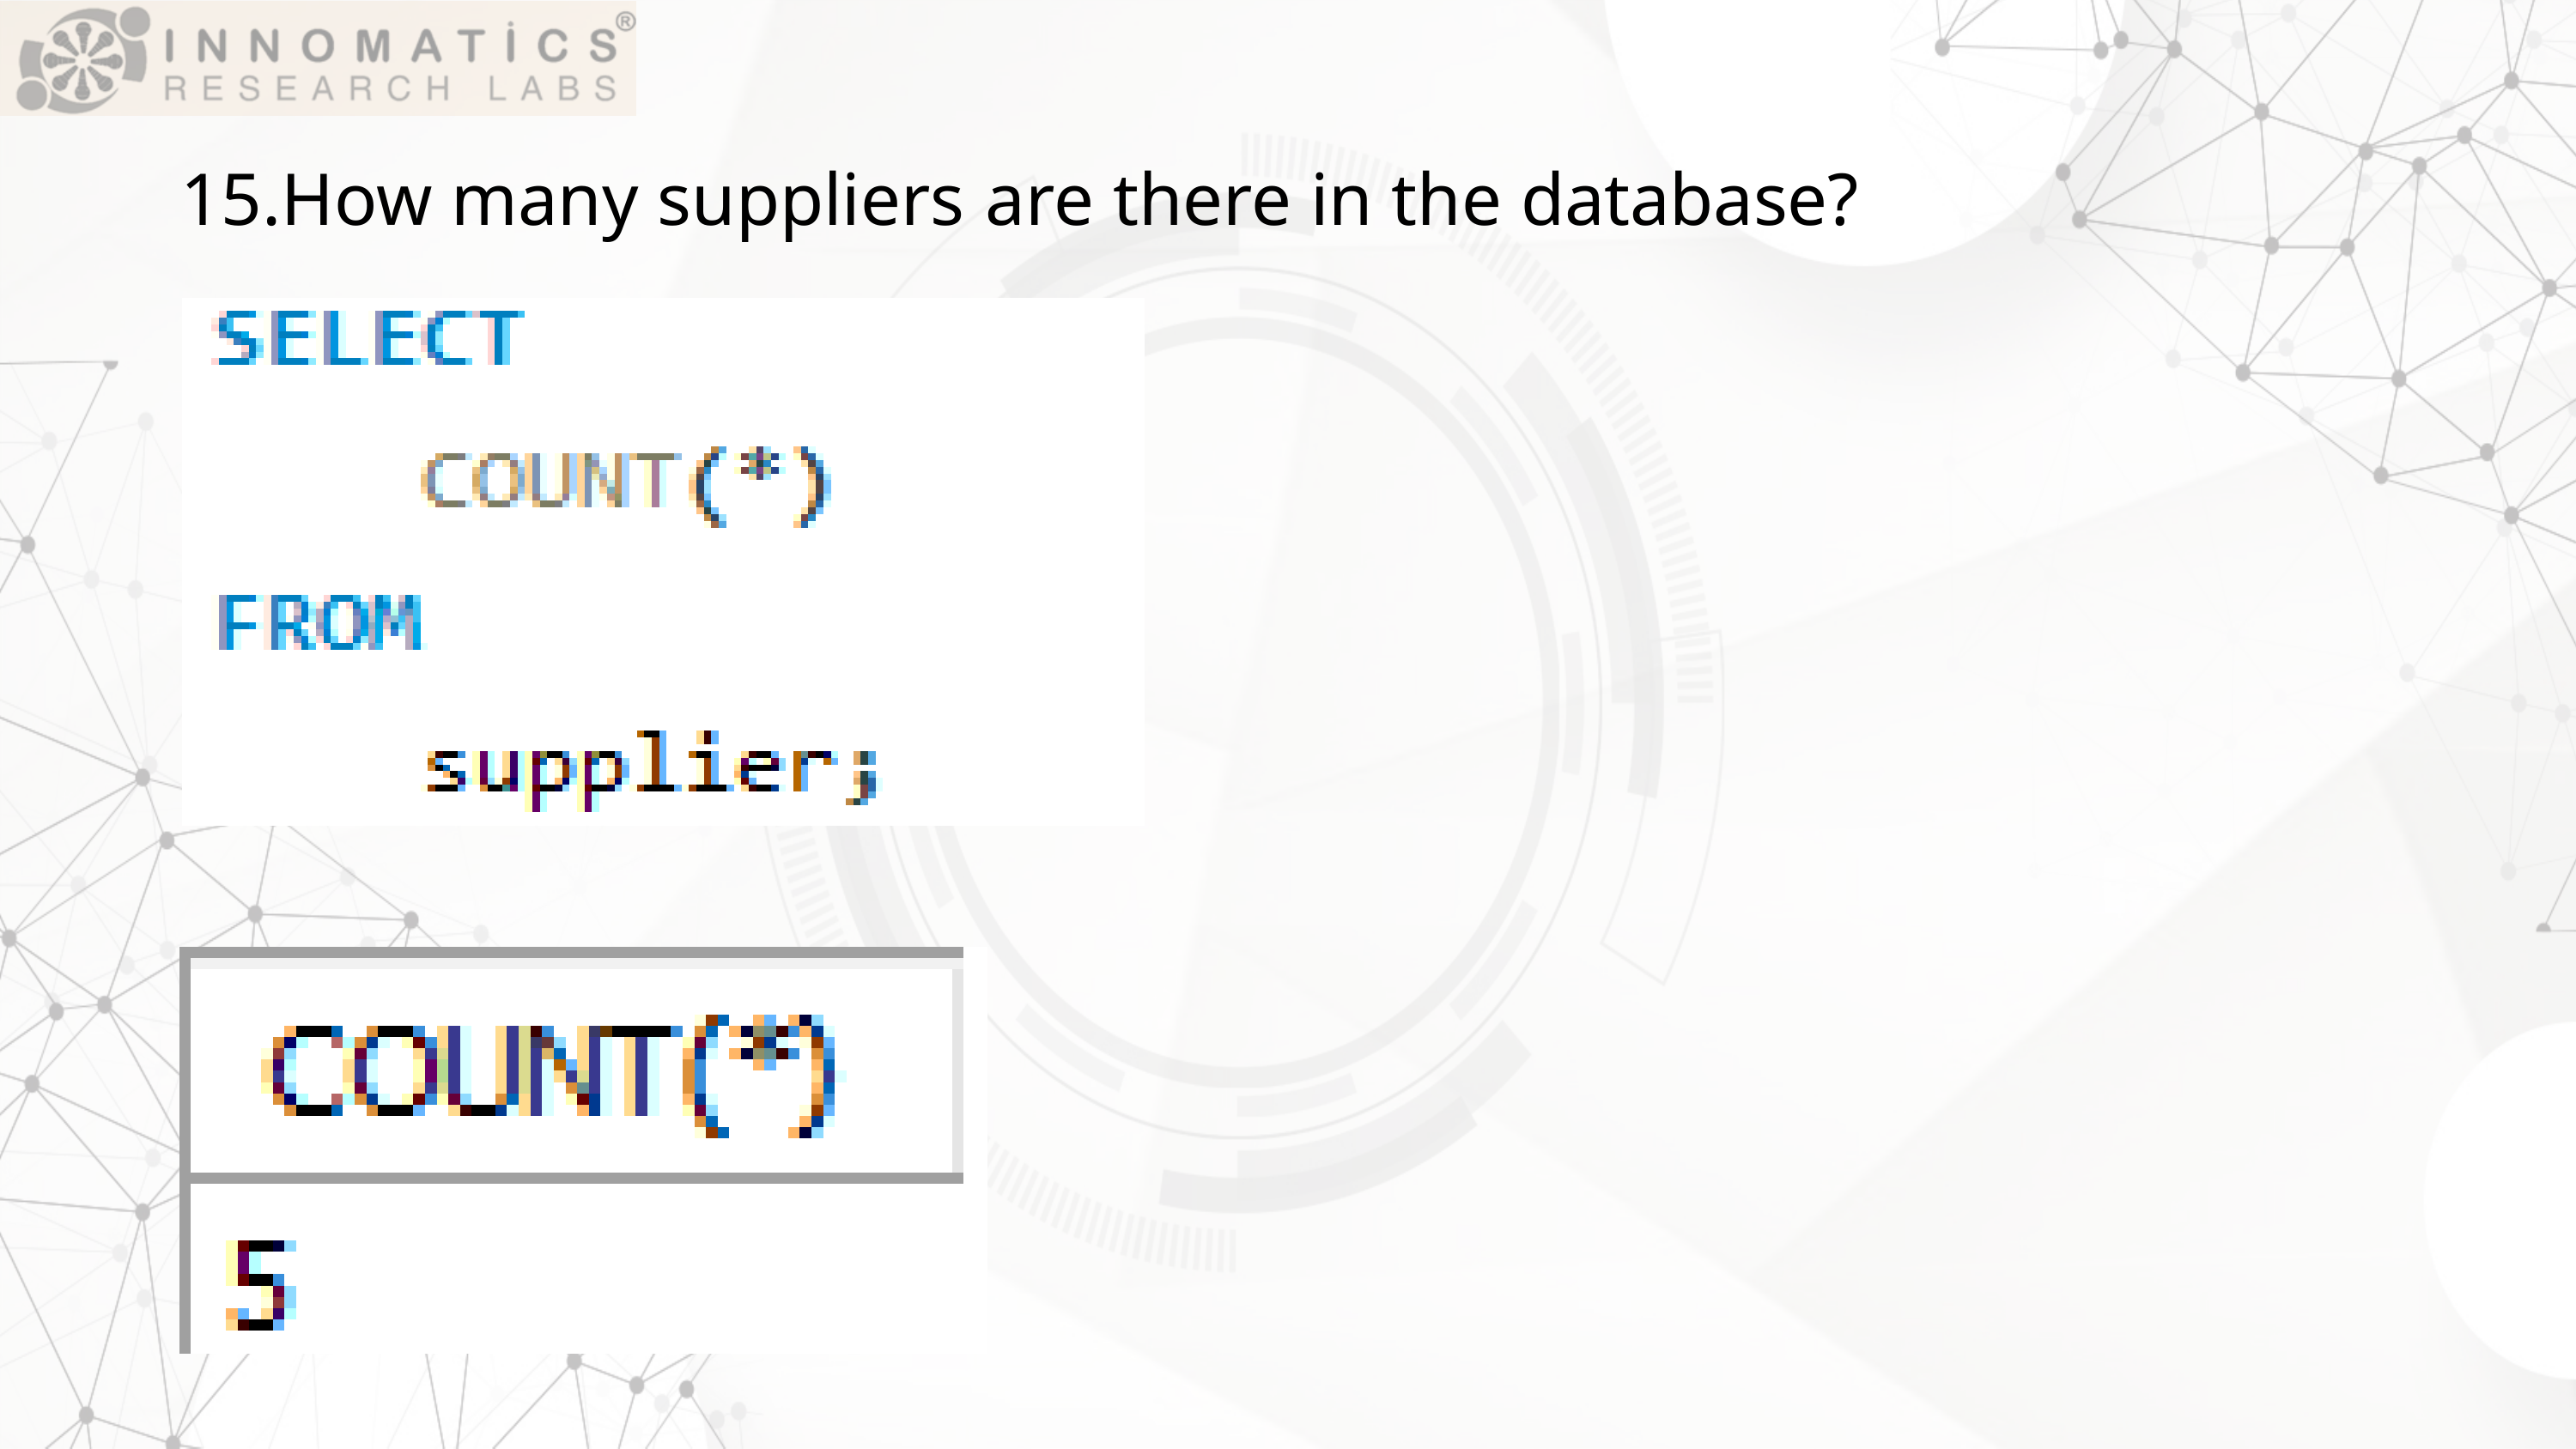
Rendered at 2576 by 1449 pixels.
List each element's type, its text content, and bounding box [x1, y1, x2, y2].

picture [182, 298, 1145, 826]
picture [0, 1, 636, 116]
title 15.How many suppliers are there in the database? [0, 0, 2104, 318]
picture [179, 947, 987, 1354]
